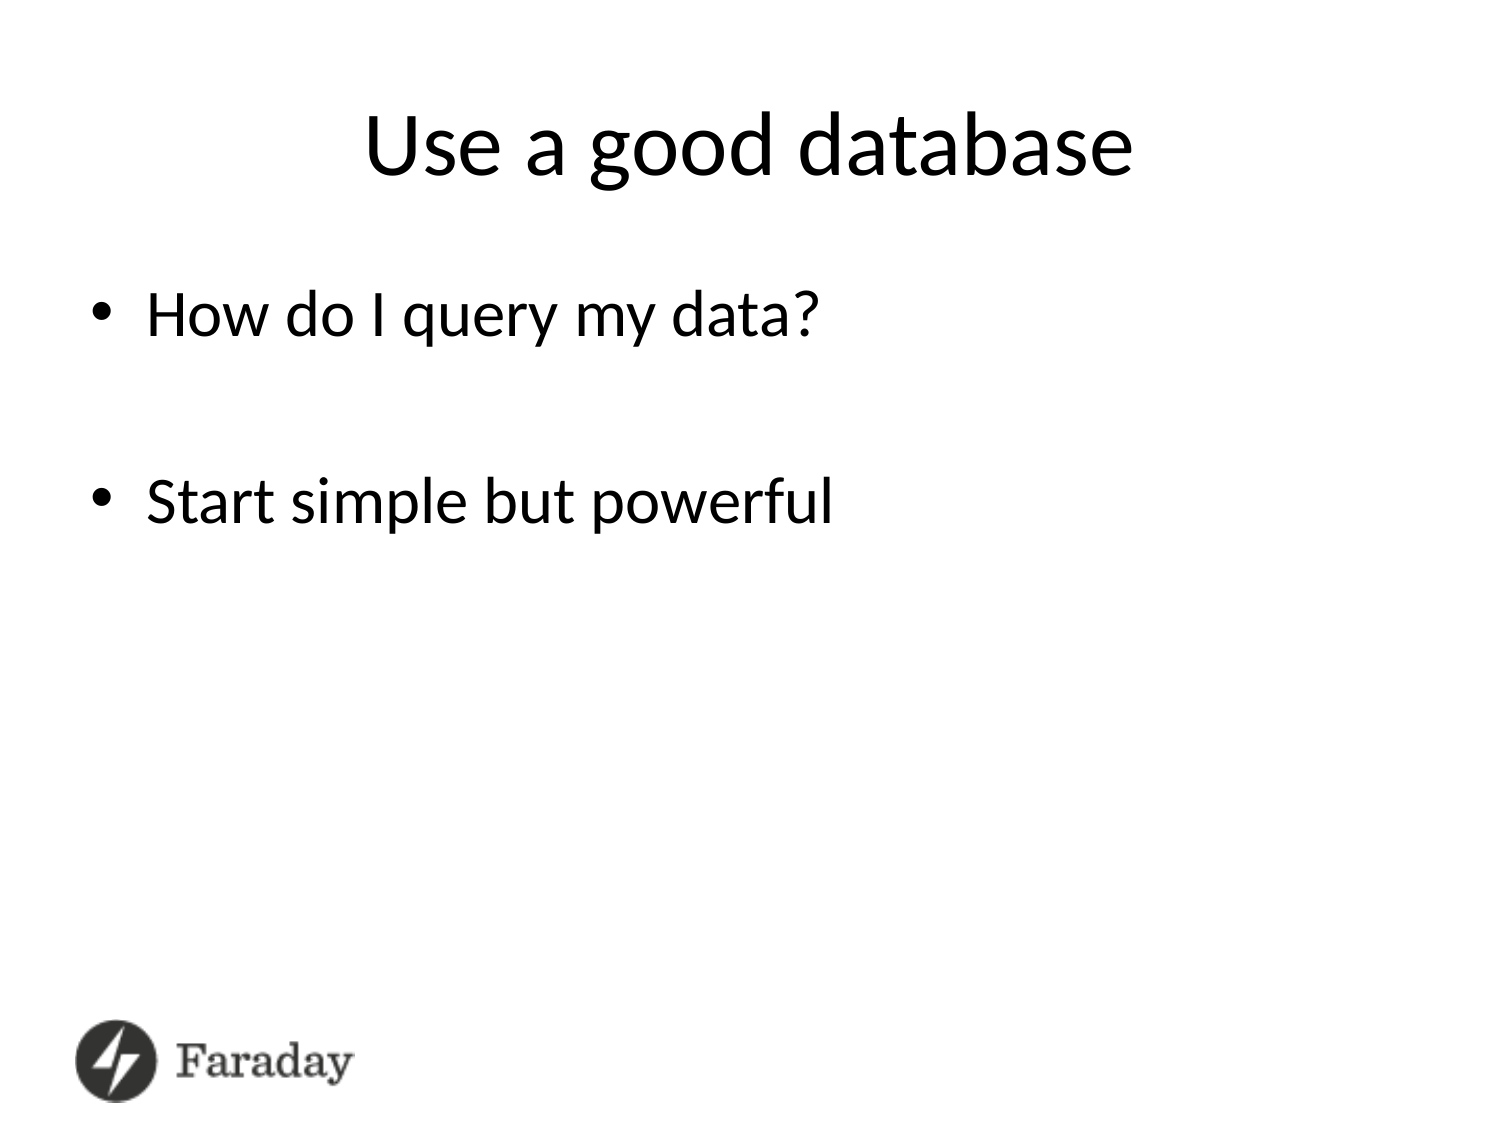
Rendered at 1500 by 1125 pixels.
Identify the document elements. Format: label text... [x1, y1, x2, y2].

title Use a good database [75, 45, 1425, 233]
list How do I query my data? Start simple but powerful [75, 262, 1425, 1005]
picture [75, 1019, 355, 1103]
